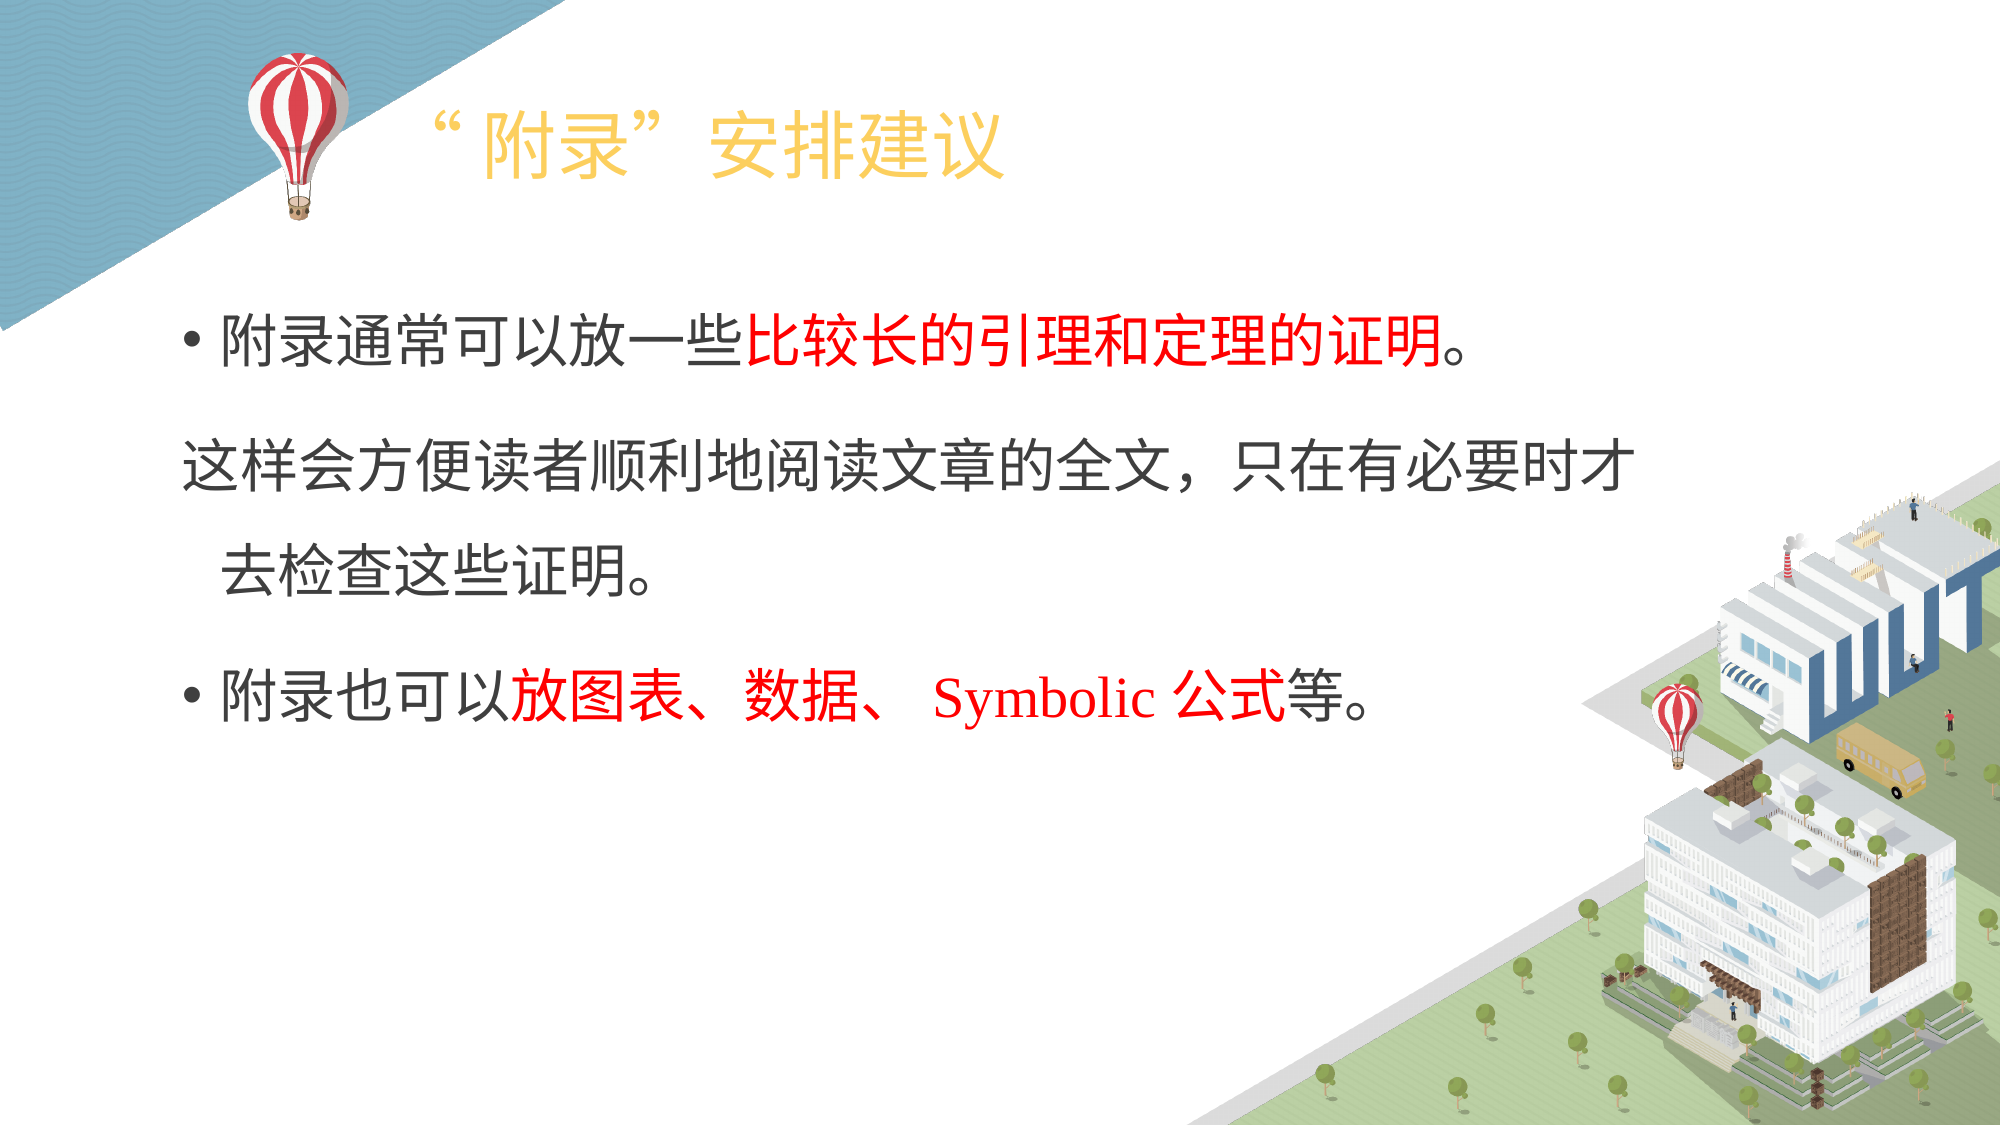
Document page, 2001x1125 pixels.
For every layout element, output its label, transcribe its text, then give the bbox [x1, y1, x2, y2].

title “附录”安排建议 [373, 85, 1738, 214]
picture [0, 0, 2000, 1125]
list 附录通常可以放一些比较长的引理和定理的证明。 这样会方便读者顺利地阅读文章的全文，只在有必要时才去检查这些证明。 附录也可以放图表、数据、Symbolic公式等。 [166, 261, 1671, 976]
